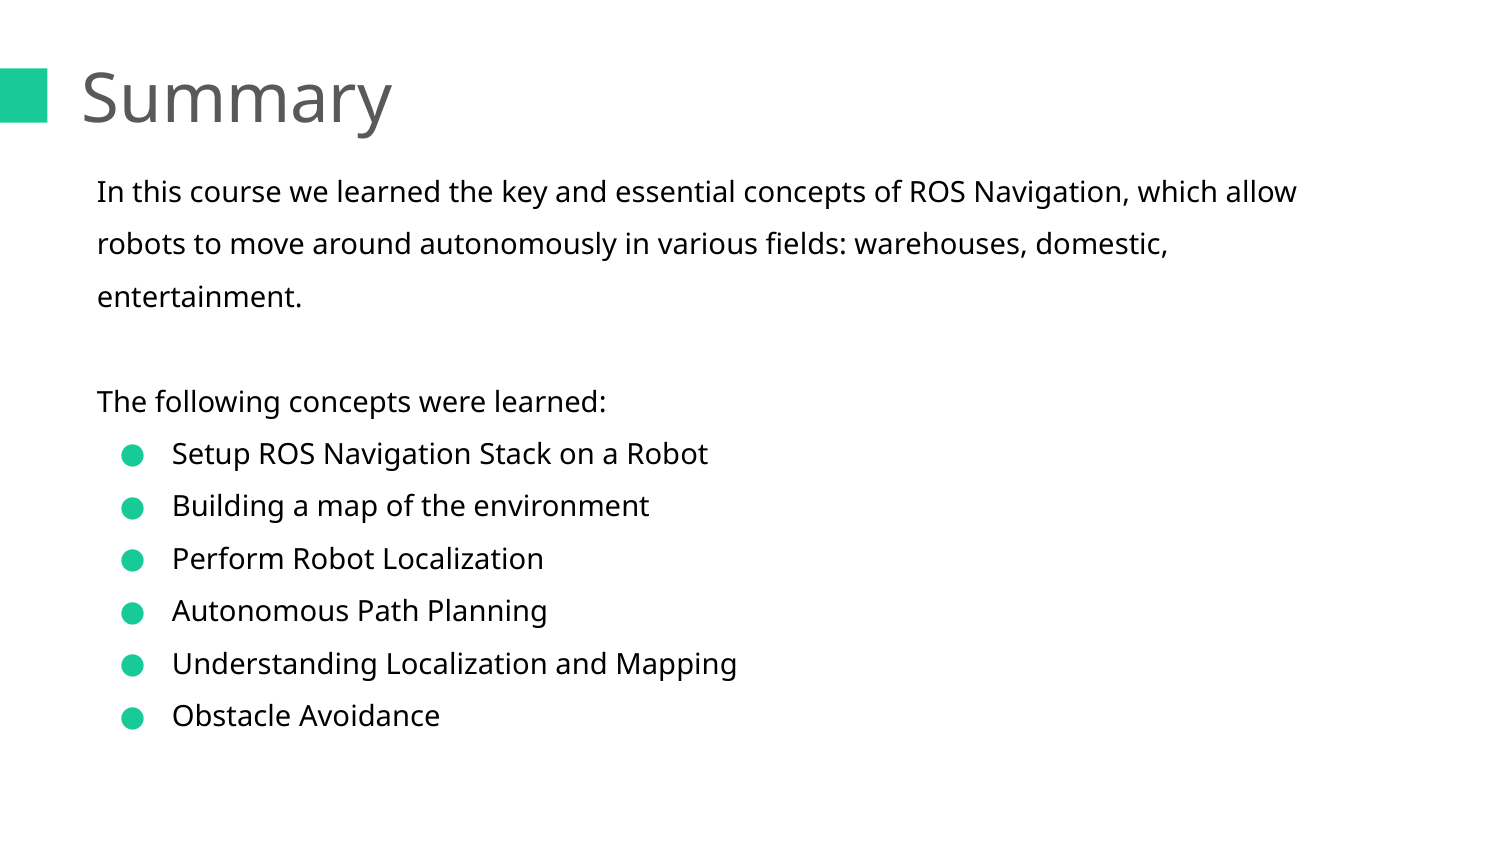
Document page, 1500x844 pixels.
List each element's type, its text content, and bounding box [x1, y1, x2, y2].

text_box Summary [81, 53, 771, 140]
text_box In this course we learned the key and essential concepts of ROS Navigation, which allow robots to move around autonomously in various fields: warehouses, domestic, entertainment. The following concepts were learned: Setup ROS Navigation Stack on a Robot Building a map of the environment Perform Robot Localization Autonomous Path Planning Understanding Localization and Mapping Obstacle Avoidance [81, 140, 1359, 761]
text_box [0, 68, 48, 123]
